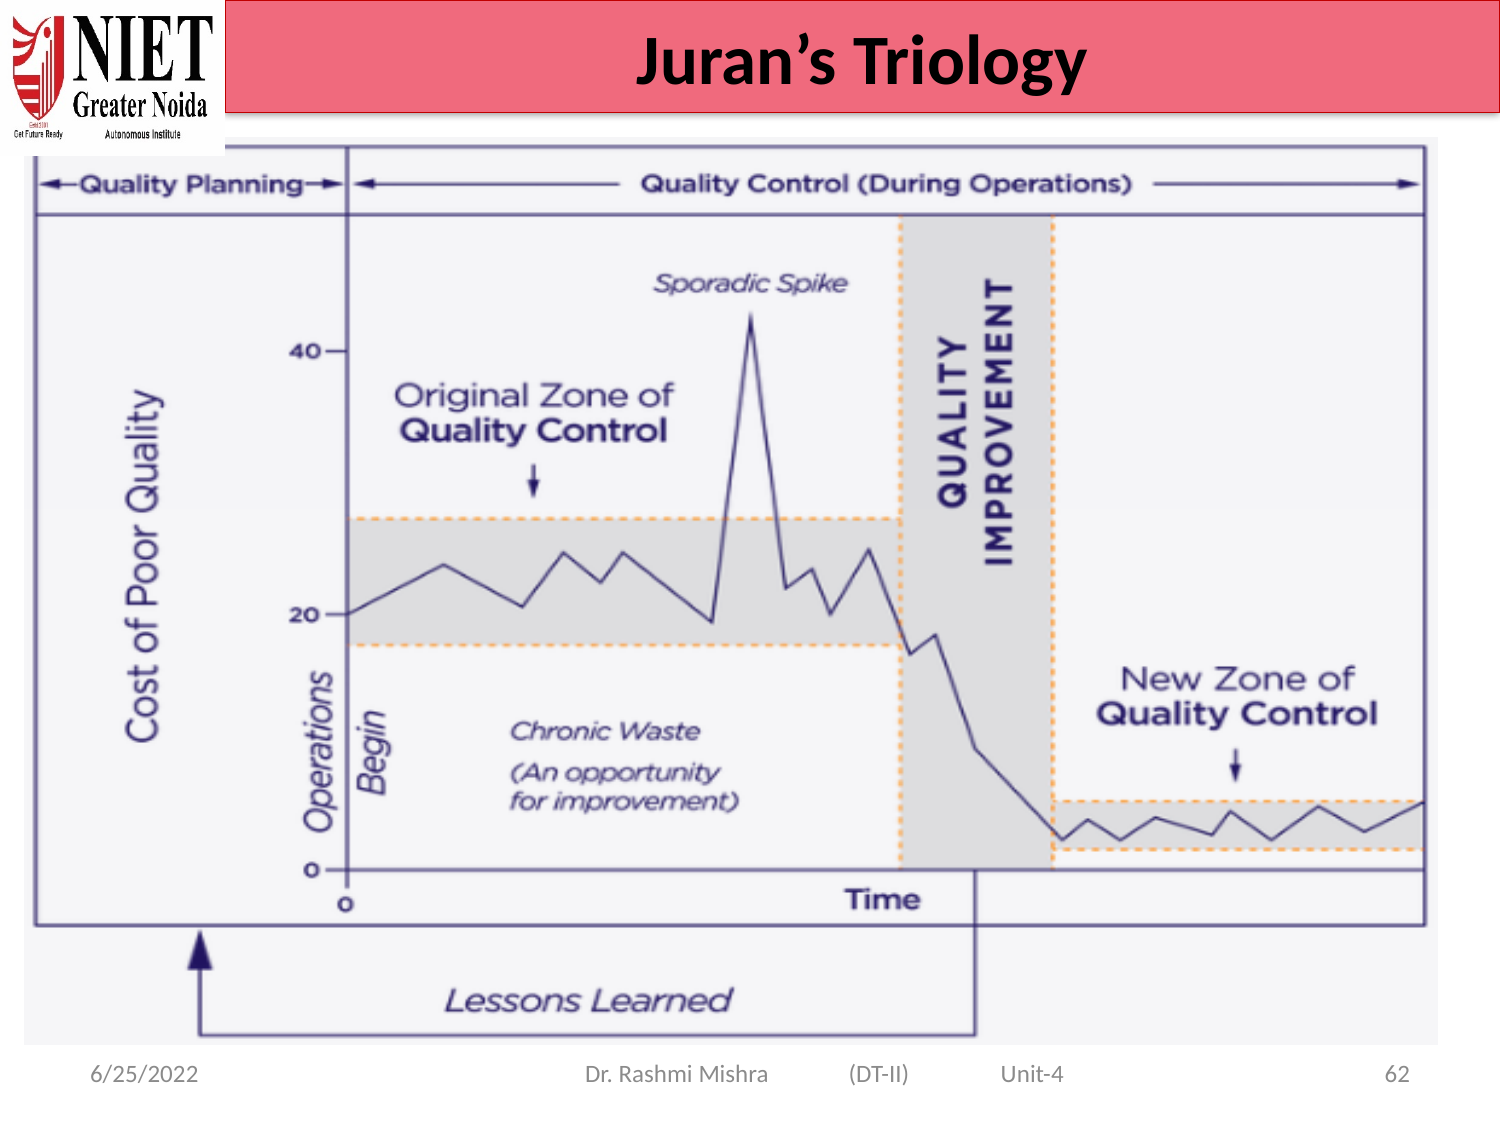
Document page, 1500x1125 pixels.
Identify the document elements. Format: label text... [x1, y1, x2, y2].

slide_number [75, 1054, 412, 1103]
text_box Juran’s Triology [226, 0, 1500, 113]
slide_number 62 [1074, 1054, 1425, 1103]
footer Dr. Rashmi Mishra (DT-II) Unit-4 [412, 1054, 1074, 1103]
picture [0, 0, 226, 156]
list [24, 137, 1438, 1045]
